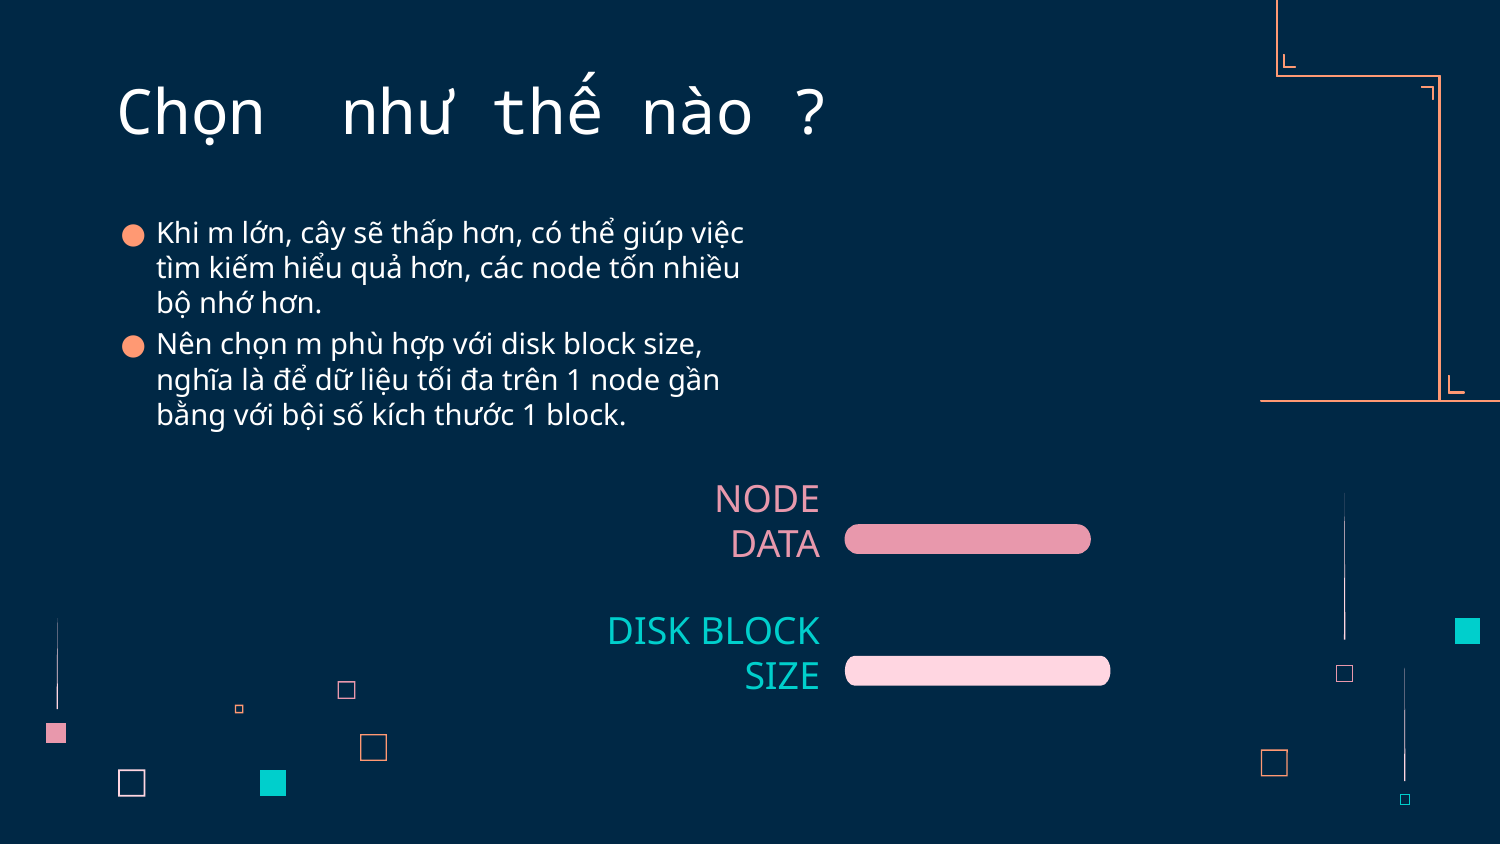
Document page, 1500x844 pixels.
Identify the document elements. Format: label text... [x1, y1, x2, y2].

text_box [844, 655, 1111, 686]
text_box NODE DATA [635, 515, 836, 581]
text_box Khi m lớn, cây sẽ thấp hơn, có thể giúp việc tìm kiếm hiểu quả hơn, các node tốn nhiều bộ nhớ hơn.​ Nên chọn m phù hợp với disk block size, nghĩa là để dữ liệu tối đa trên 1 node gần bằng với bội số kích thước 1 block. [101, 199, 788, 481]
text_box [844, 524, 1091, 554]
text_box DISK BLOCK SIZE [562, 647, 836, 712]
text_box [1260, 0, 1500, 402]
